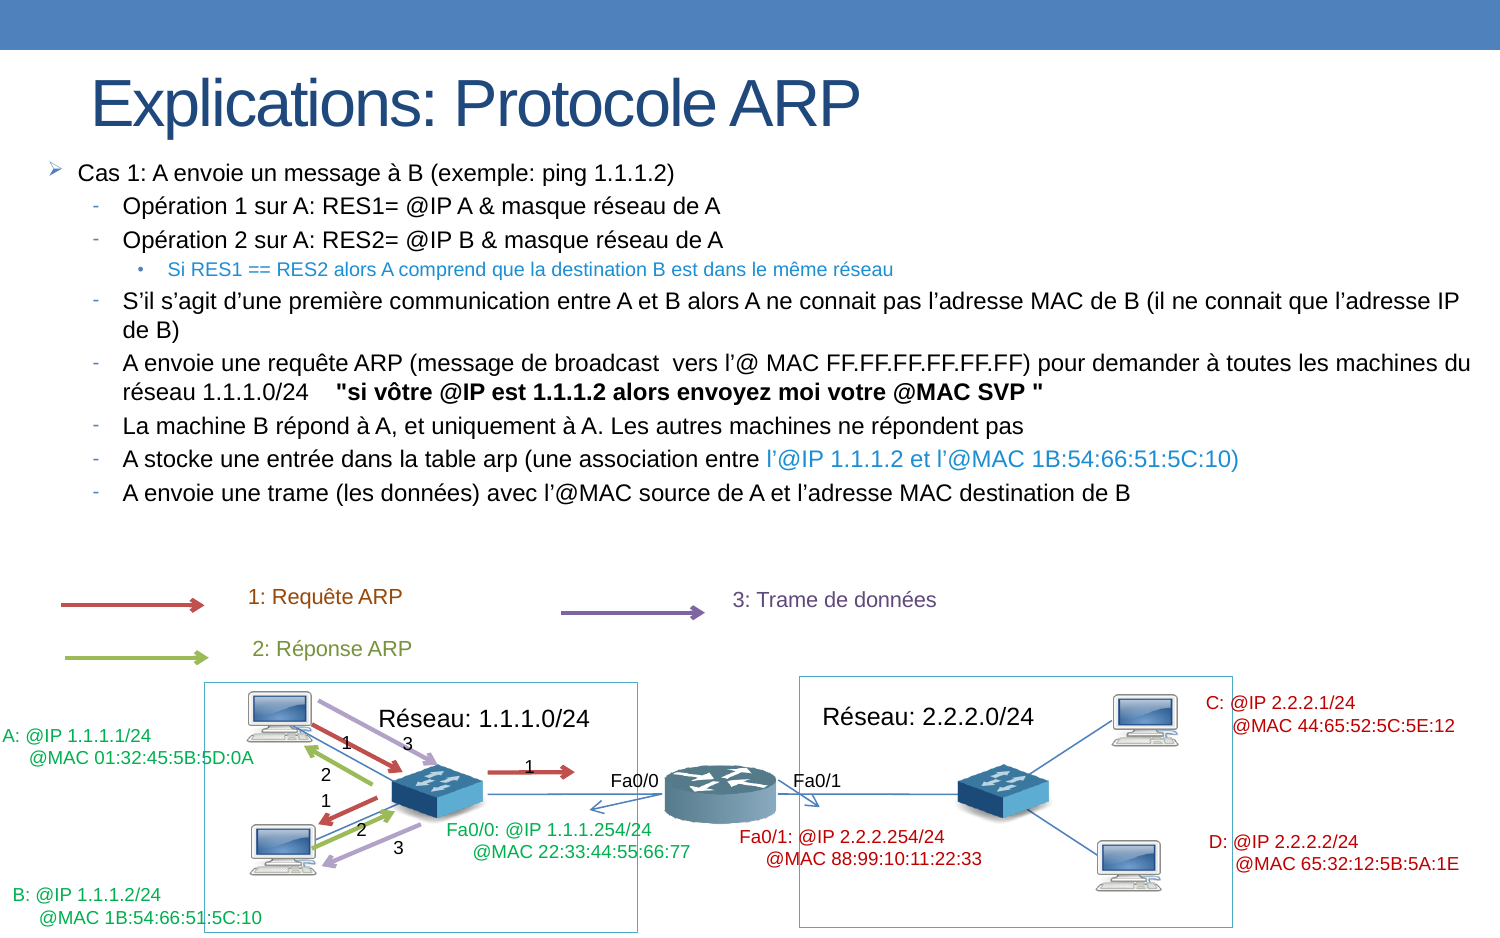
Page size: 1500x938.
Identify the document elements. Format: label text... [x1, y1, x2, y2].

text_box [0, 574, 1500, 937]
title Explications: Protocole ARP [75, 31, 1425, 149]
list Cas 1: A envoie un message à B (exemple: ping 1.1.1.2) Opération 1 sur A: RES1= @IP A & masque réseau de A Opération 2 sur A: RES2= @IP B & masque réseau de A Si RES1 == RES2 alors A comprend que la destination B est dans le même réseau S’il s’agit d’une première communication entre A et B alors A ne connait pas l’adresse MAC de B (il ne connait que l’adresse IP de B) A envoie une requête ARP (message de broadcast vers l’@ MAC FF.FF.FF.FF.FF.FF) pour demander à toutes les machines du réseau 1.1.1.0/24 "si vôtre @IP est 1.1.1.2 alors envoyez moi votre @MAC SVP " La machine B répond à A, et uniquement à A. Les autres machines ne répondent pas A stocke une entrée dans la table arp (une association entre l’@IP 1.1.1.2 et l’@MAC 1B:54:66:51:5C:10) A envoie une trame (les données) avec l’@MAC source de A et l’adresse MAC destination de B [32, 149, 1500, 540]
